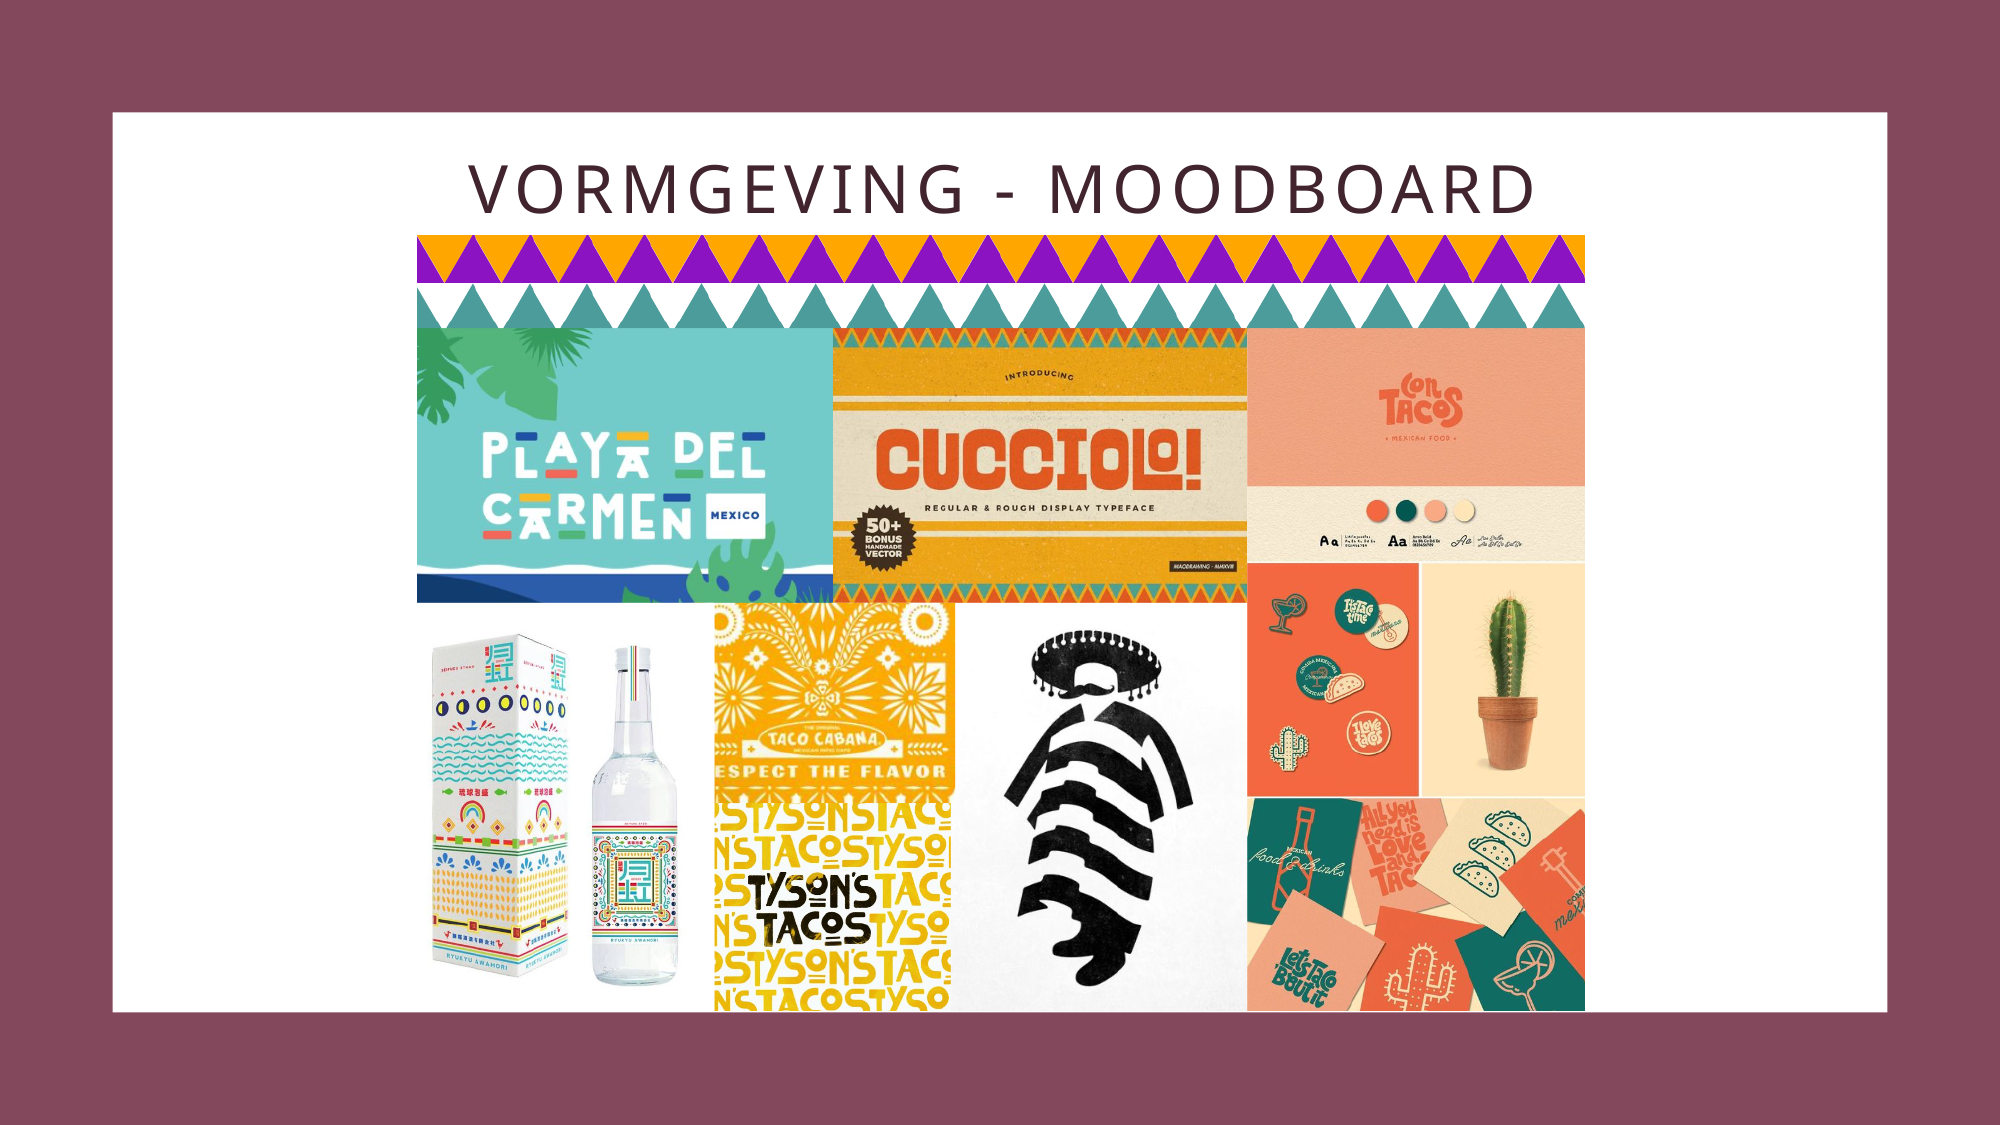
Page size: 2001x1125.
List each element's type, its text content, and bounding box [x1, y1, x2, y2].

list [417, 235, 1585, 1011]
text_box [0, 0, 2000, 1125]
text_box [111, 111, 1888, 1013]
title Vormgeving - Moodboard [225, 69, 1782, 235]
